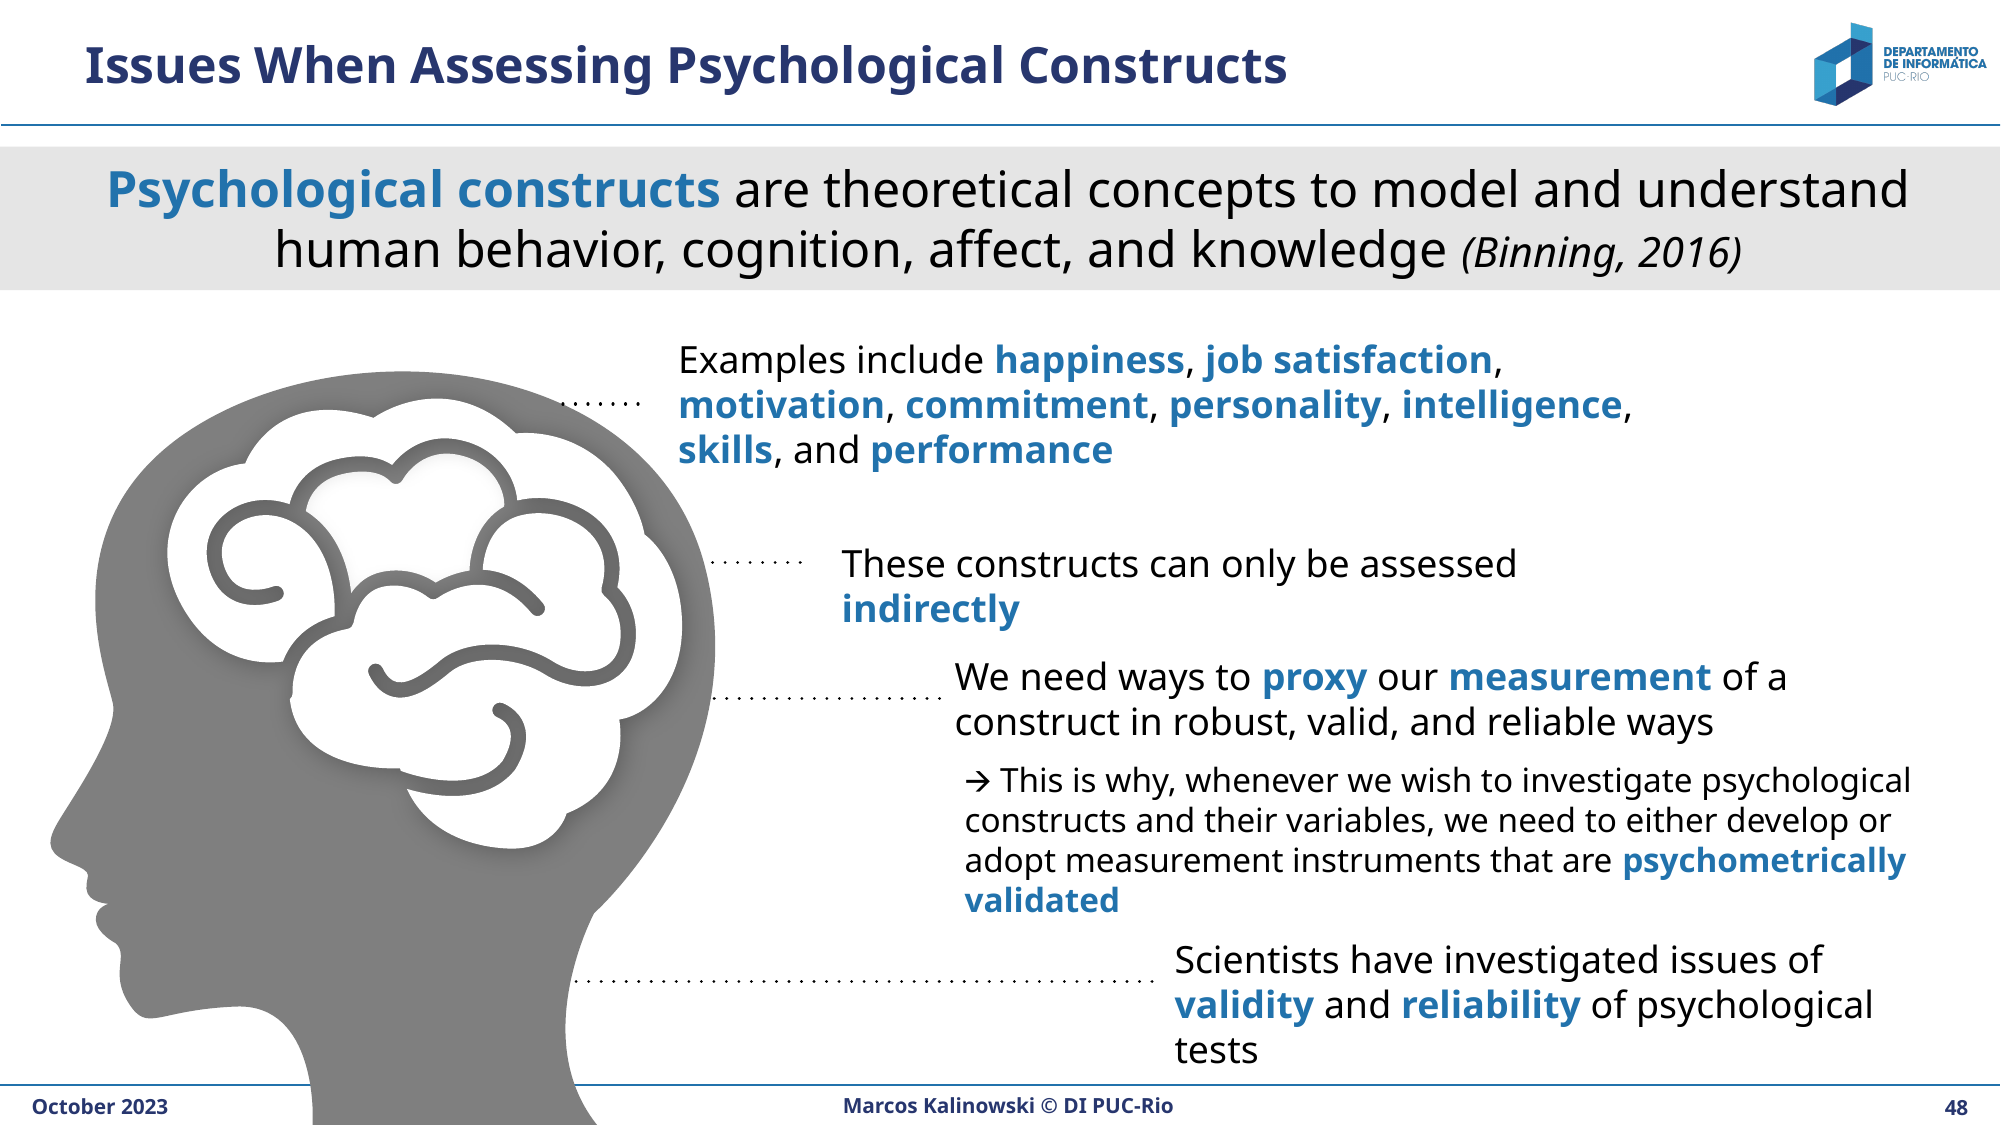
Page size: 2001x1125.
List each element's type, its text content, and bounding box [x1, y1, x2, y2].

footer Marcos Kalinowski © DI PUC-Rio [576, 1085, 1650, 1123]
text_box Examples include happiness, job satisfaction, motivation, commitment, personality, intelligence, skills, and performance [663, 328, 1666, 479]
text_box [289, 513, 683, 849]
text_box [50, 371, 716, 1125]
title Issues When Assessing Psychological Constructs [70, 17, 1800, 111]
text_box October 2023 [16, 1085, 312, 1124]
text_box [313, 461, 503, 585]
text_box [167, 398, 667, 663]
text_box Psychological constructs are theoretical concepts to model and understand human behavior, cognition, affect, and knowledge (Binning, 2016) [79, 150, 1938, 286]
picture [1779, 0, 2001, 133]
text_box [0, 146, 2000, 291]
text_box 🡪 This is why, whenever we wish to investigate psychological constructs and their variables, we need to either develop or adopt measurement instruments that are psychometrically validated [949, 751, 2000, 927]
text_box Scientists have investigated issues of validity and reliability of psychological tests [1159, 928, 1950, 1079]
text_box These constructs can only be assessed indirectly [826, 532, 1686, 638]
text_box ‹#› [1755, 1087, 1984, 1125]
text_box We need ways to proxy our measurement of a construct in robust, valid, and reliable ways [939, 645, 1940, 751]
